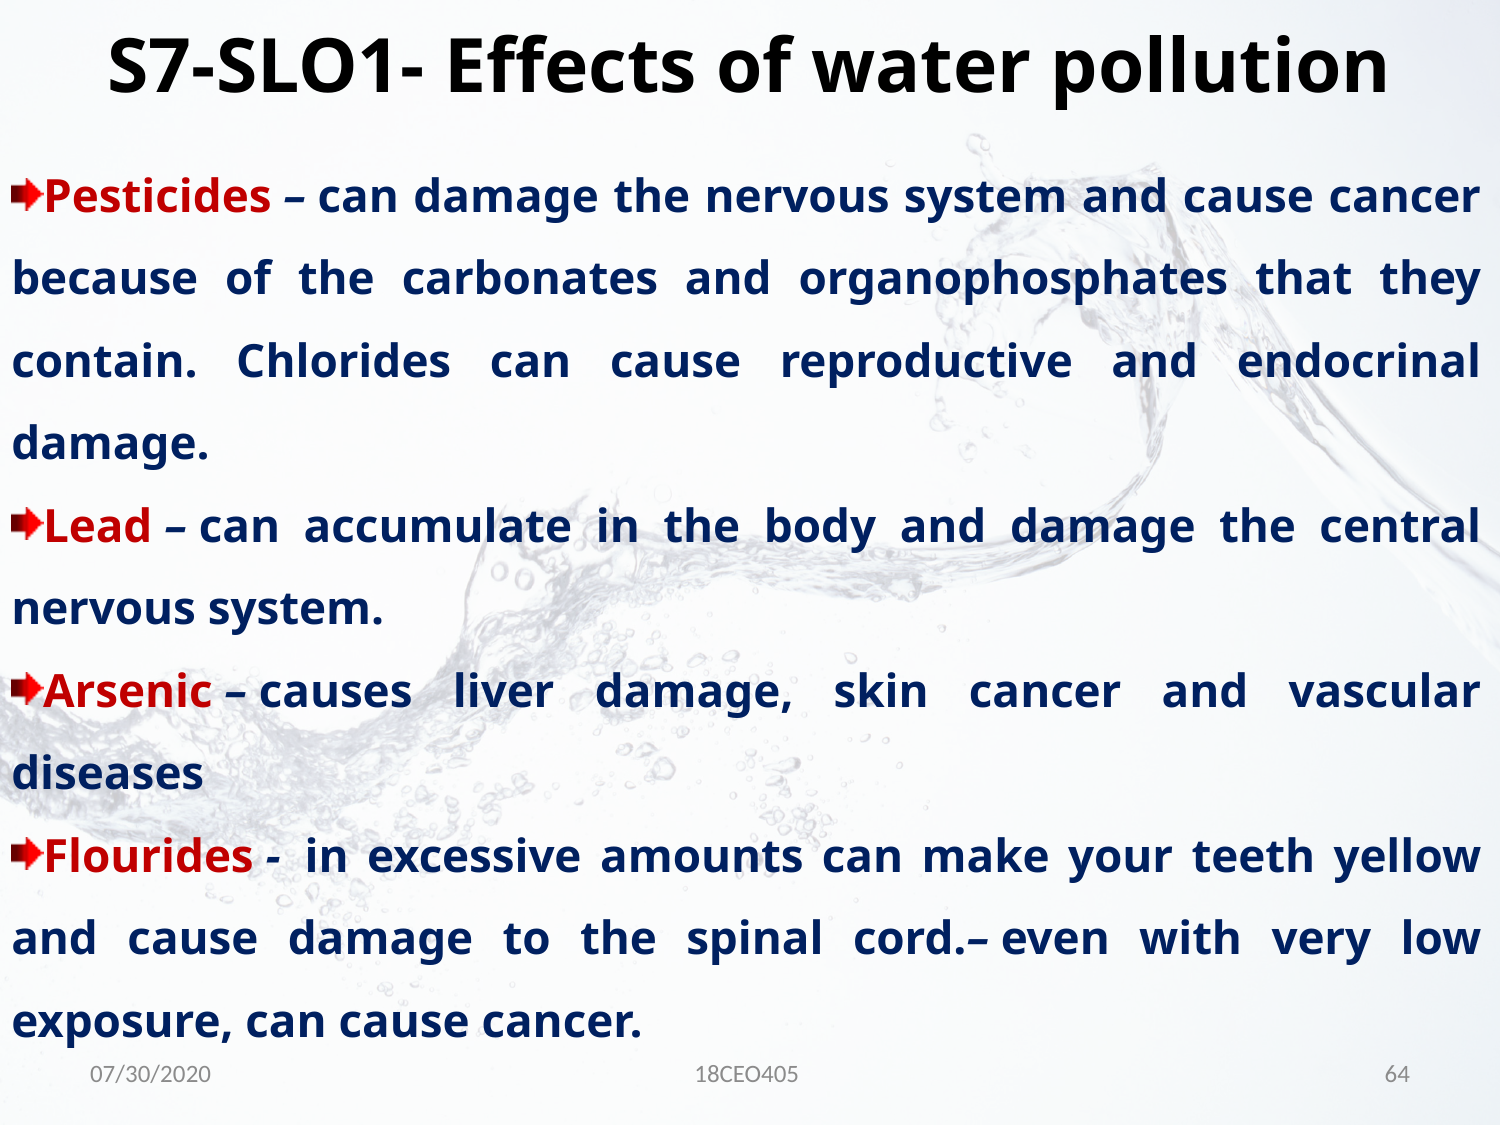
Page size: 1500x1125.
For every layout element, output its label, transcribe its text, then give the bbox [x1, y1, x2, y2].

slide_number 64 [1074, 1042, 1425, 1103]
text_box Pesticides – can damage the nervous system and cause cancer because of the carbonates and organophosphates that they contain. Chlorides can cause reproductive and endocrinal damage. Lead – can accumulate in the body and damage the central nervous system. Arsenic – causes liver damage, skin cancer and vascular diseases Flourides - in excessive amounts can make your teeth yellow and cause damage to the spinal cord.– even with very low exposure, can cause cancer. [0, 131, 1497, 1054]
picture [11, 672, 44, 705]
picture [11, 178, 44, 211]
picture [11, 837, 44, 870]
picture [11, 507, 44, 540]
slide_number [75, 1042, 425, 1103]
footer 18CEO405 [512, 1042, 988, 1103]
text_box S7-SLO1- Effects of water pollution [0, 0, 1500, 125]
